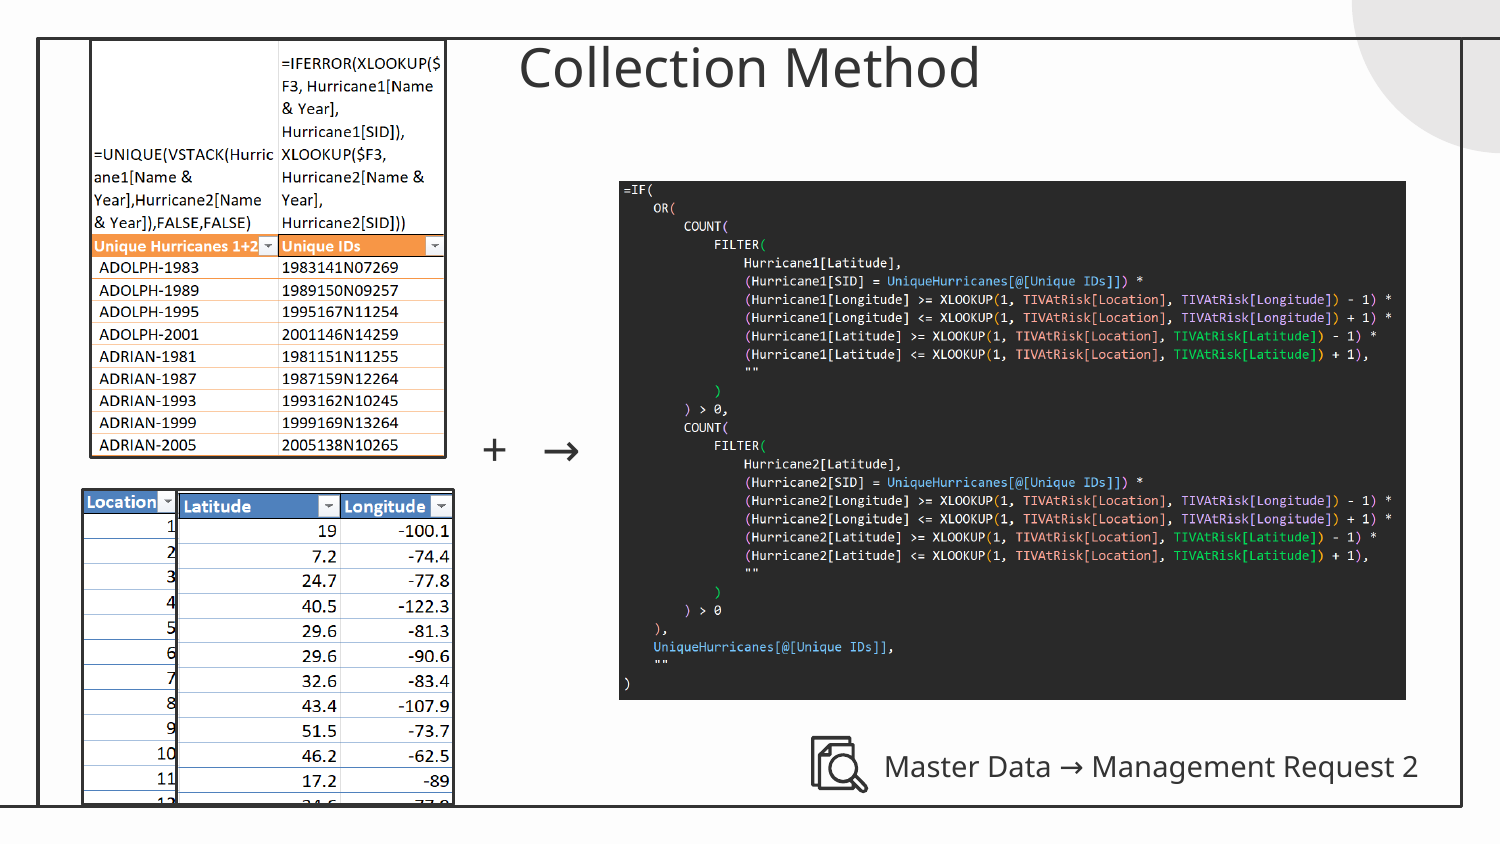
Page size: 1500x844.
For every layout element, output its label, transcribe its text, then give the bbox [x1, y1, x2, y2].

text_box → [452, 397, 604, 491]
title Collection Method [117, 18, 1383, 113]
text_box [811, 735, 868, 794]
picture [91, 41, 444, 457]
picture [619, 181, 1406, 701]
list Master Data → Management Request 2 [868, 728, 1447, 801]
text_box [83, 490, 453, 804]
